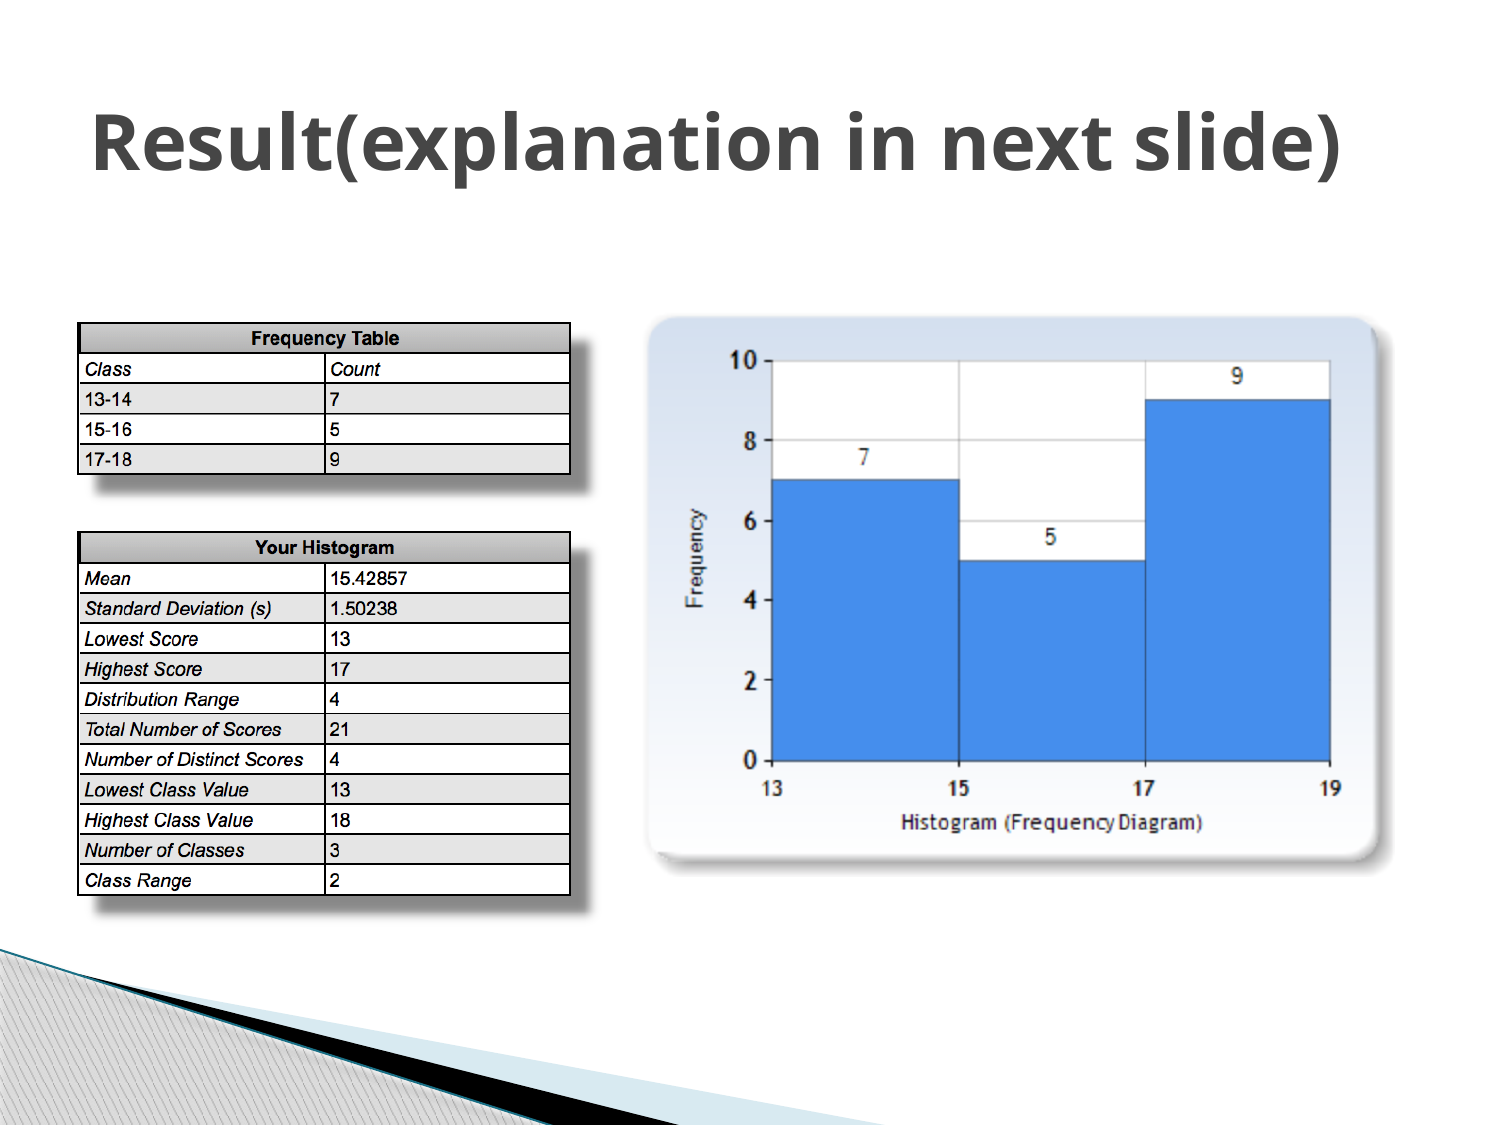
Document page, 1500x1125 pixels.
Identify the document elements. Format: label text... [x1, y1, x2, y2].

title Result(explanation in next slide) [75, 45, 1425, 233]
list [74, 282, 1426, 947]
